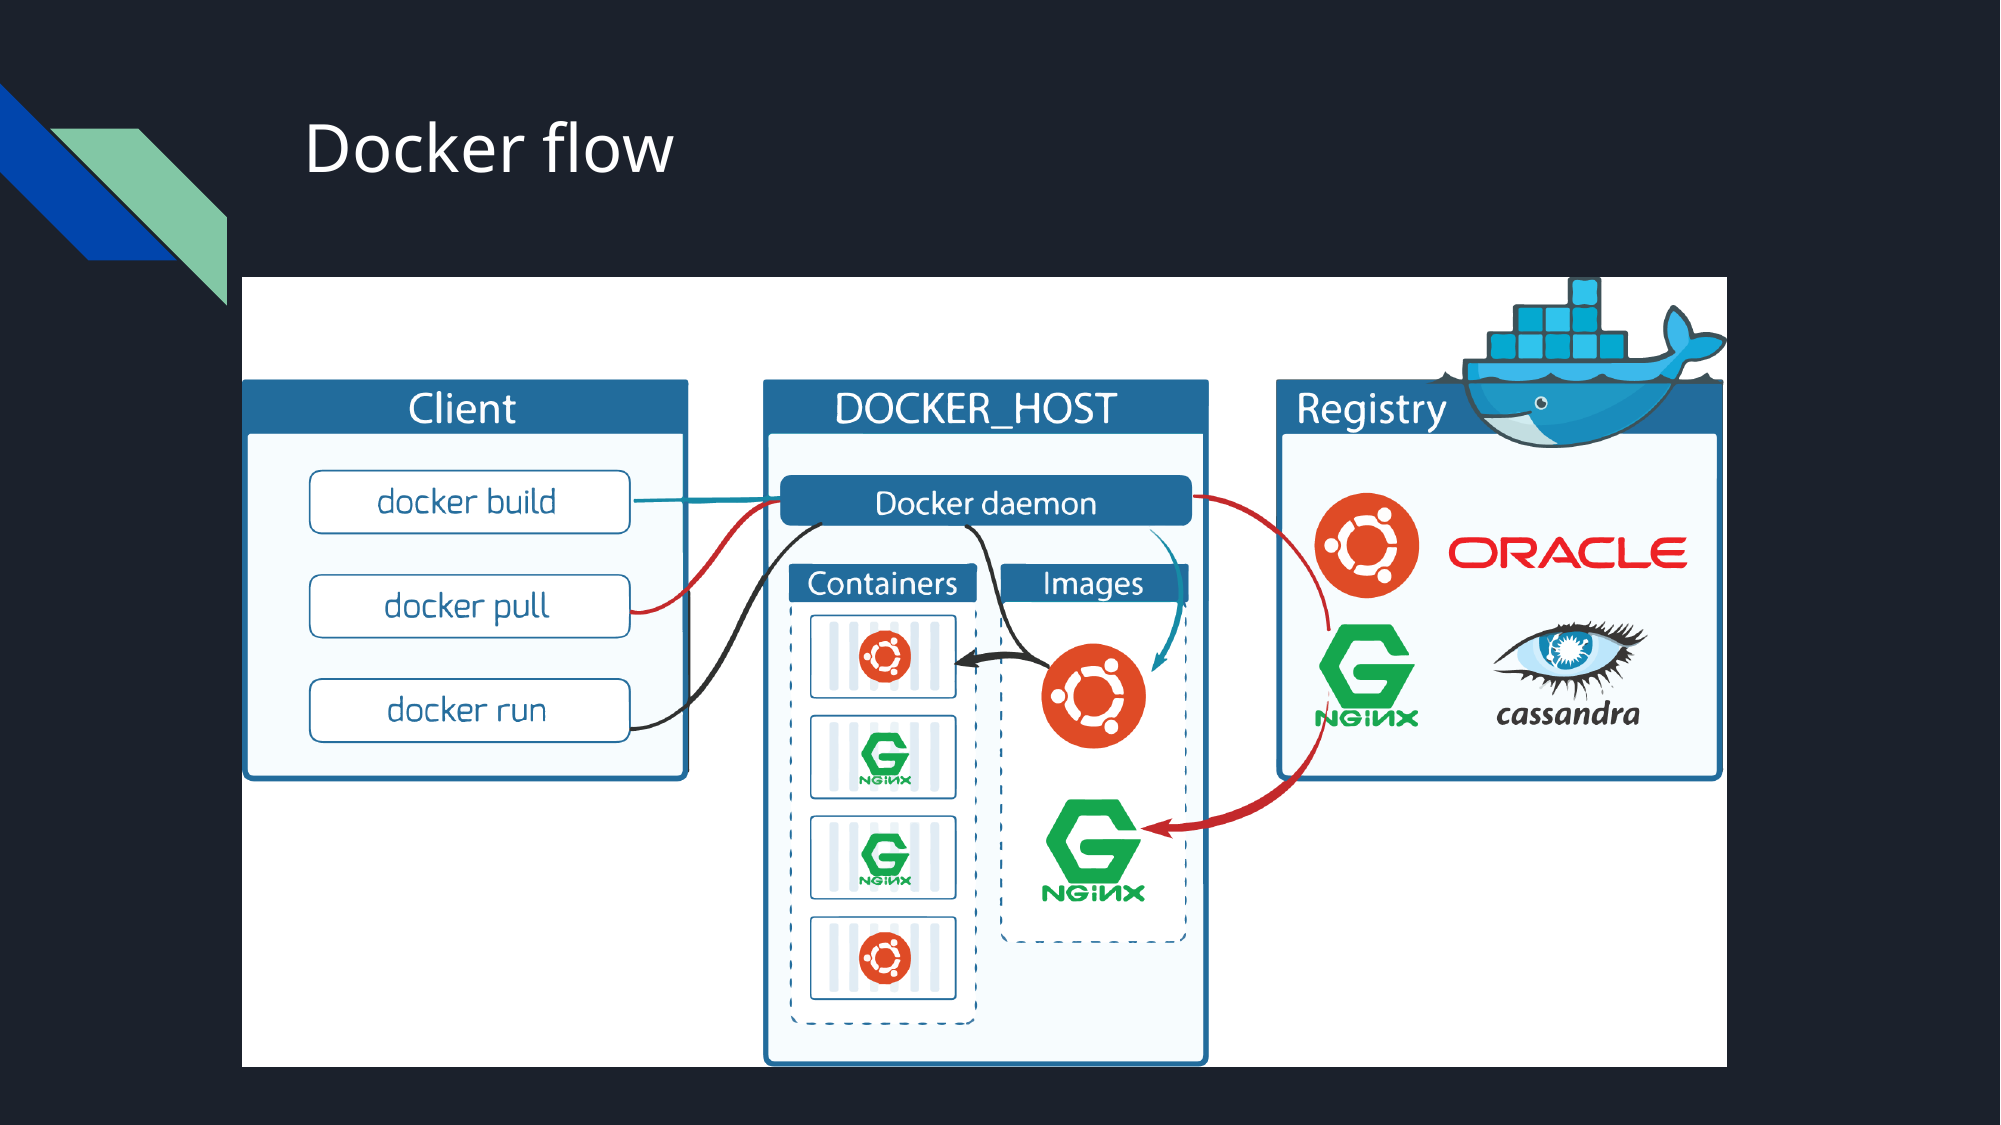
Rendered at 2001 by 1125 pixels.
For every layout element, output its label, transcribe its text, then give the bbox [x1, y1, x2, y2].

title Docker flow [283, 86, 1824, 287]
picture [242, 277, 1728, 1067]
